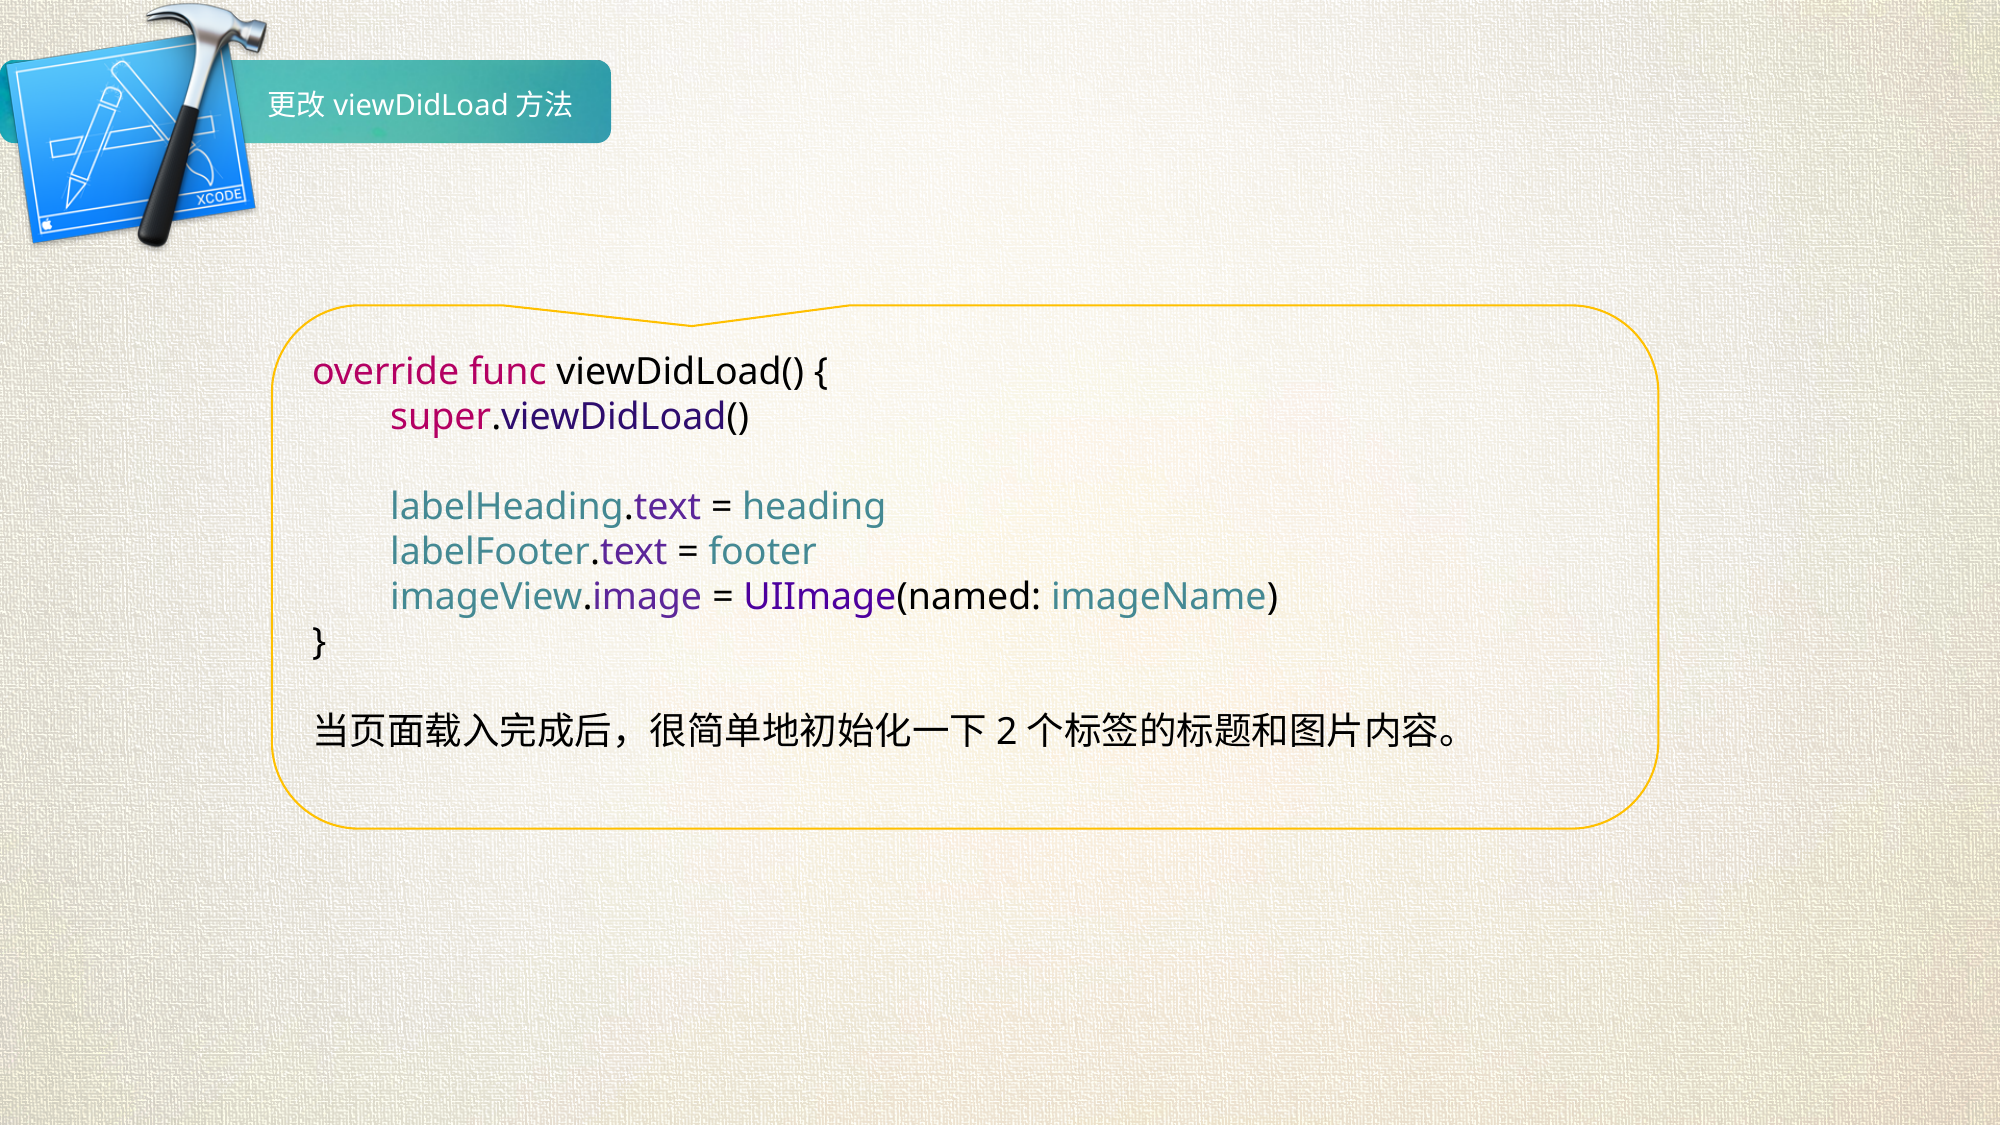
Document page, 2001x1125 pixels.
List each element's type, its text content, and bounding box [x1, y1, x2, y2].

text_box override func viewDidLoad() { super.viewDidLoad() labelHeading.text = heading labelFooter.text = footer imageView.image = UIImage(named: imageName) } 当页面载入完成后，很简单地初始化一下2个标签的标题和图片内容。 [270, 304, 1660, 830]
text_box [272, 59, 613, 130]
picture [0, 0, 2000, 1125]
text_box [272, 78, 612, 170]
